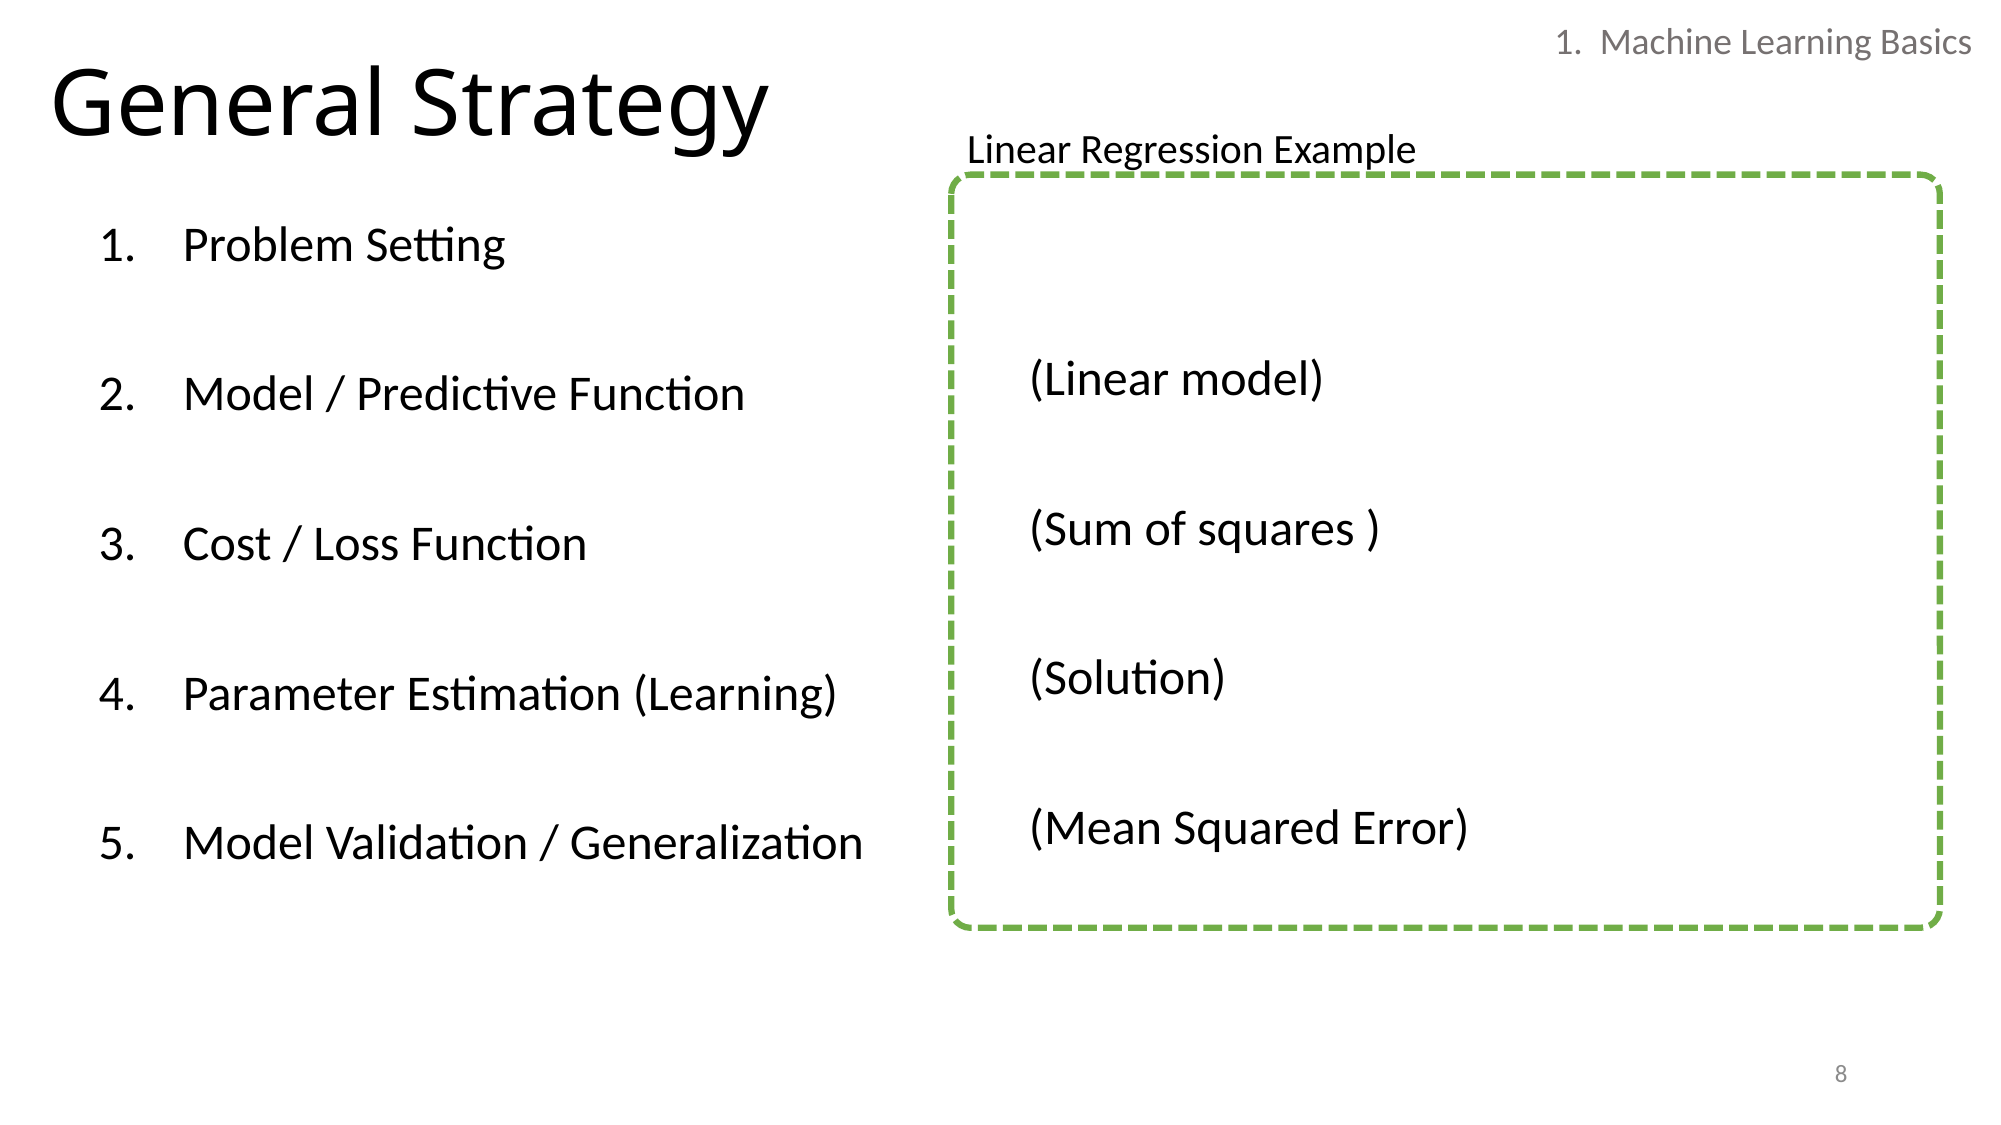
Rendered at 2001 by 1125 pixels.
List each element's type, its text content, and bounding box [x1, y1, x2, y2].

list Problem Setting Model / Predictive Function Cost / Loss Function Parameter Estimation (Learning) Model Validation / Generalization [83, 210, 958, 925]
title General Strategy [34, 0, 1760, 215]
slide_number 8 [1412, 1042, 1863, 1103]
text_box 1. Machine Learning Basics [1539, 10, 1988, 70]
text_box [950, 173, 1941, 929]
text_box Linear Regression Example [952, 114, 1432, 179]
